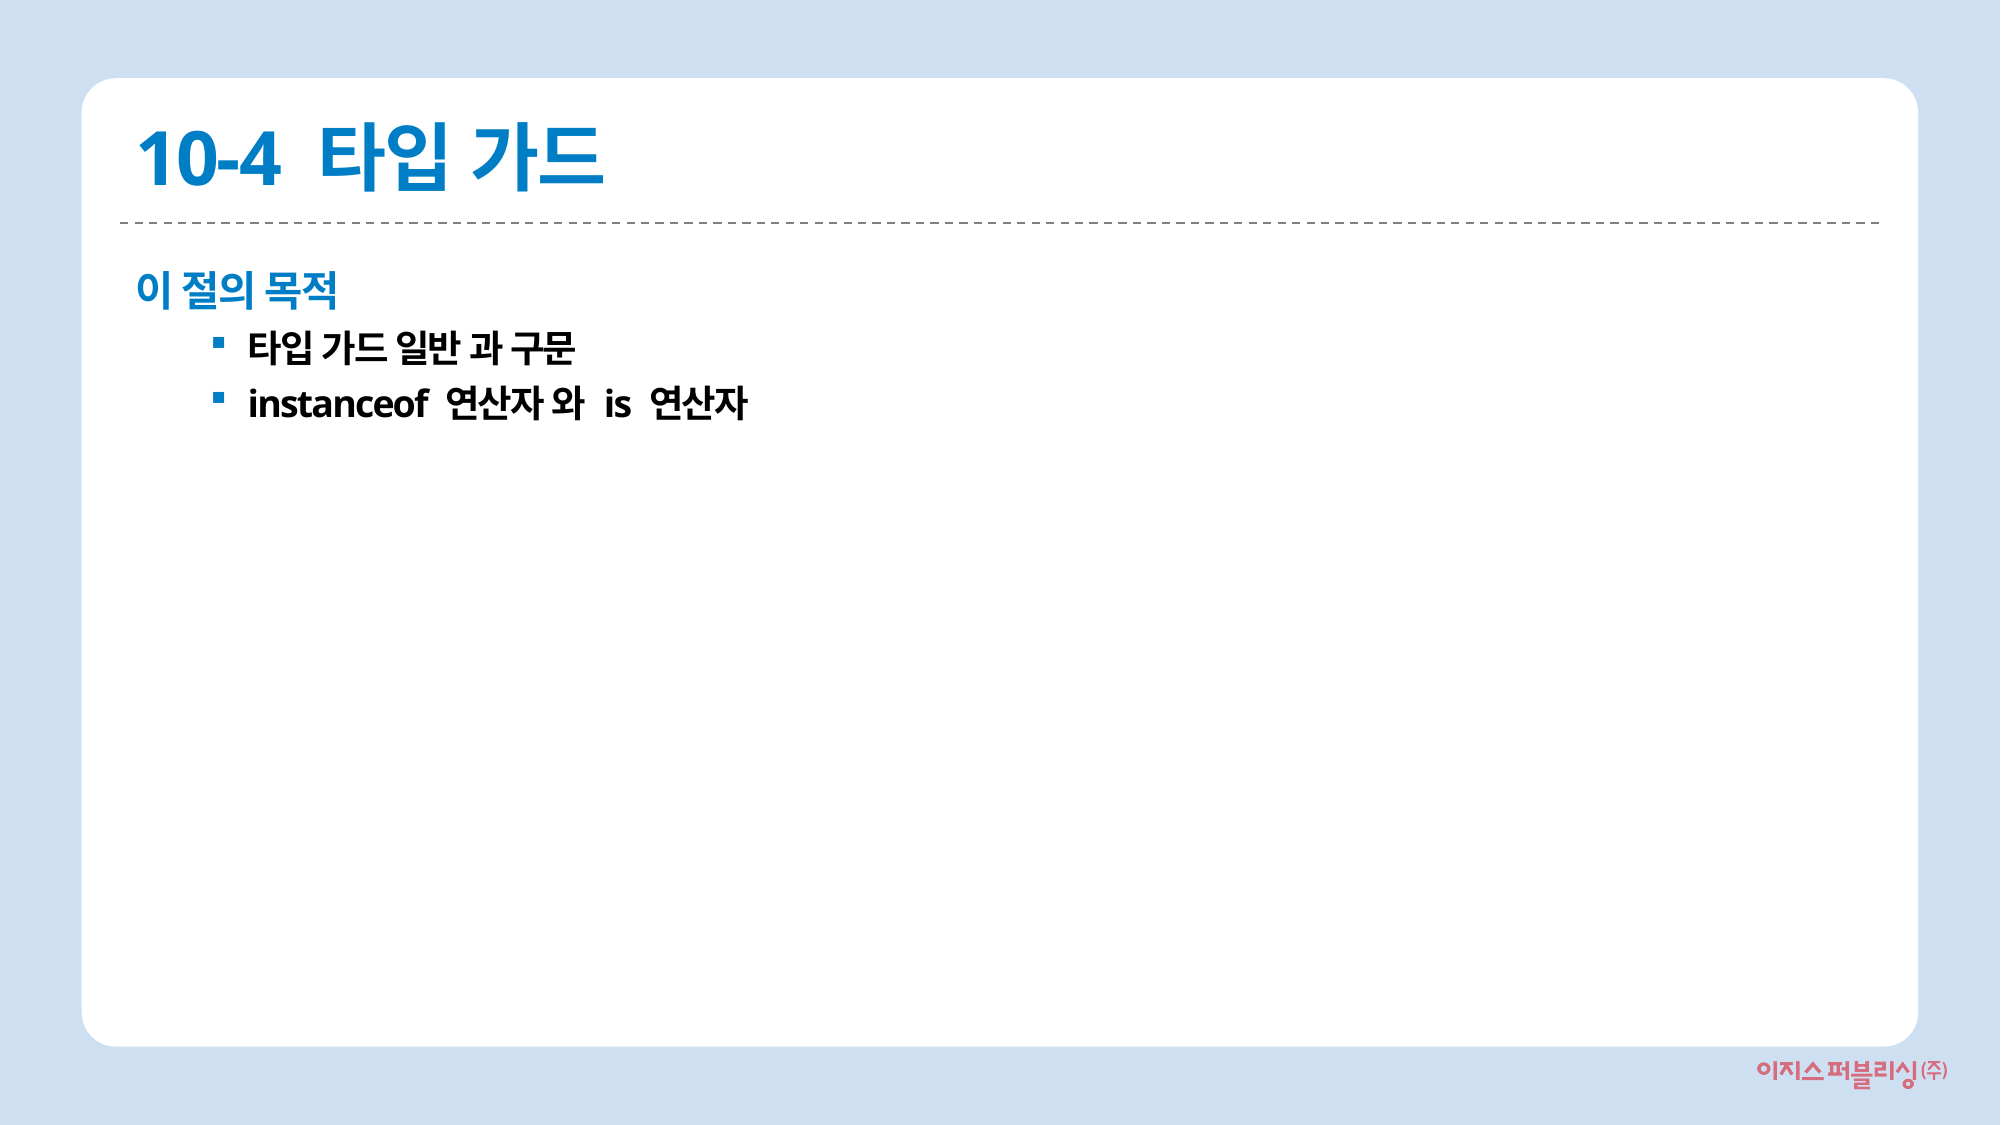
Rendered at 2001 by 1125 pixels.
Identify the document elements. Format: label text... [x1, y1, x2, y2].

title 10-4 타입 가드 [120, 109, 1880, 209]
list 이 절의 목적 타입 가드 일반 과 구문 instanceof 연산자 와 is 연산자 [120, 257, 1951, 1009]
